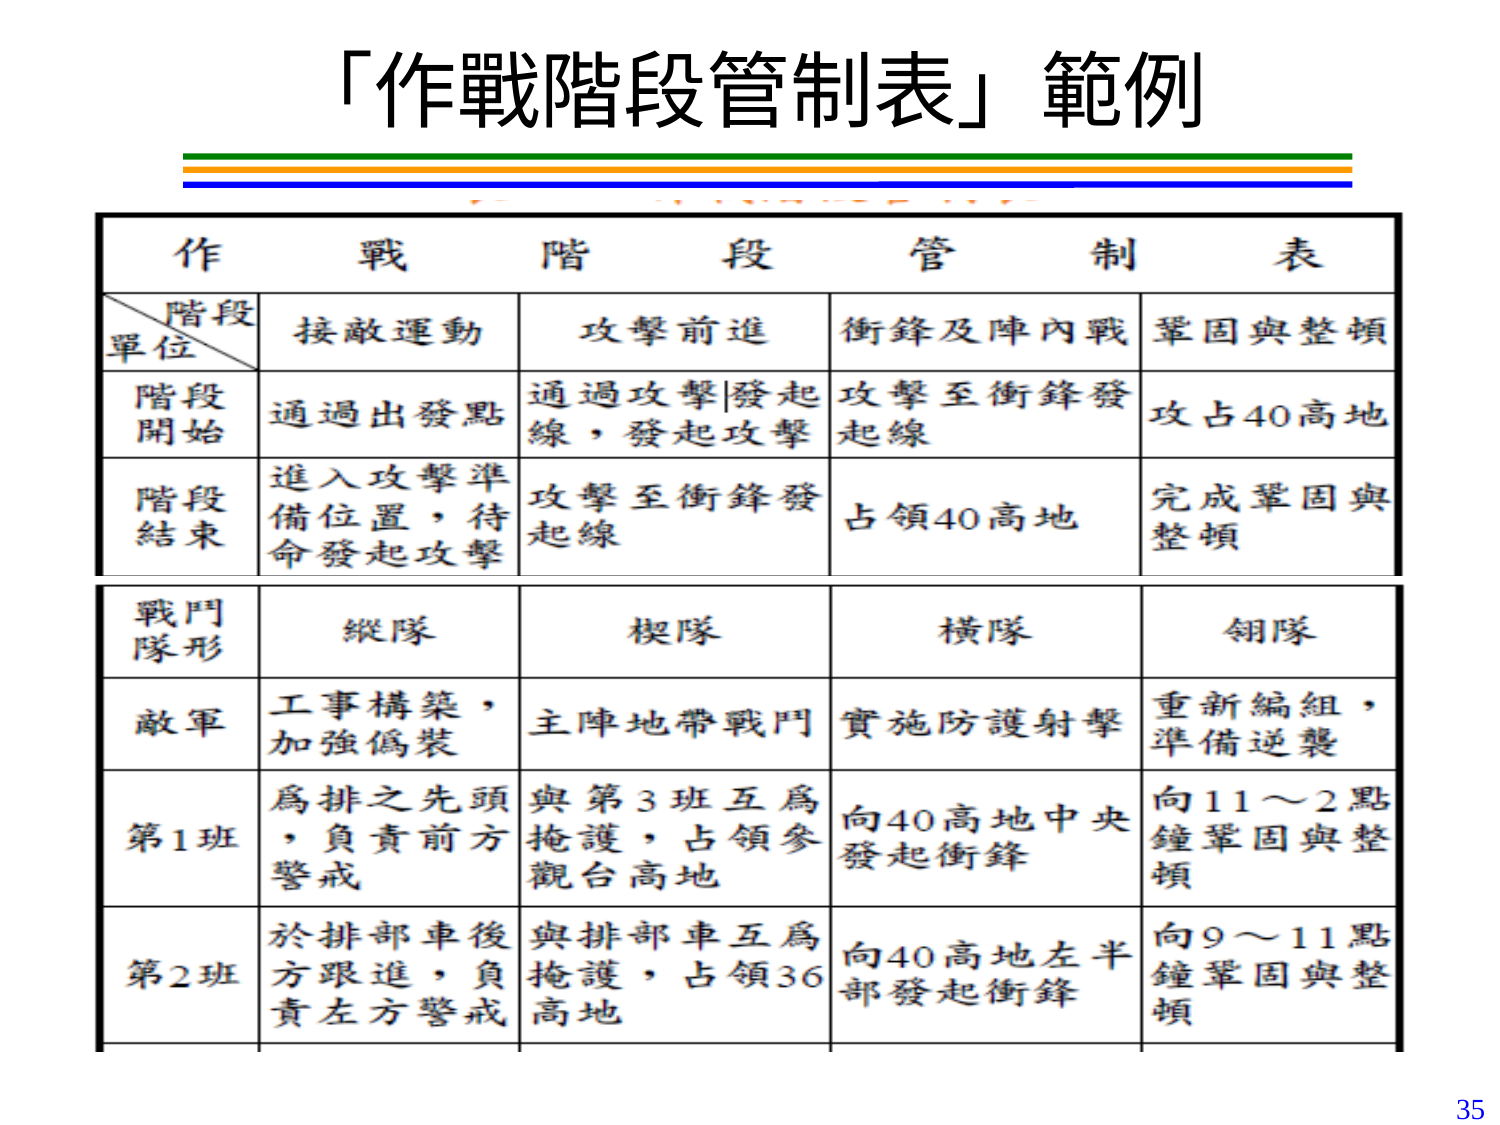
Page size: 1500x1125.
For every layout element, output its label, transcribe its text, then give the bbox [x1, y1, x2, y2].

picture [79, 200, 1423, 1052]
text_box 「作戰階段管制表」範例 [258, 31, 1239, 146]
slide_number 35 [1150, 1082, 1500, 1119]
